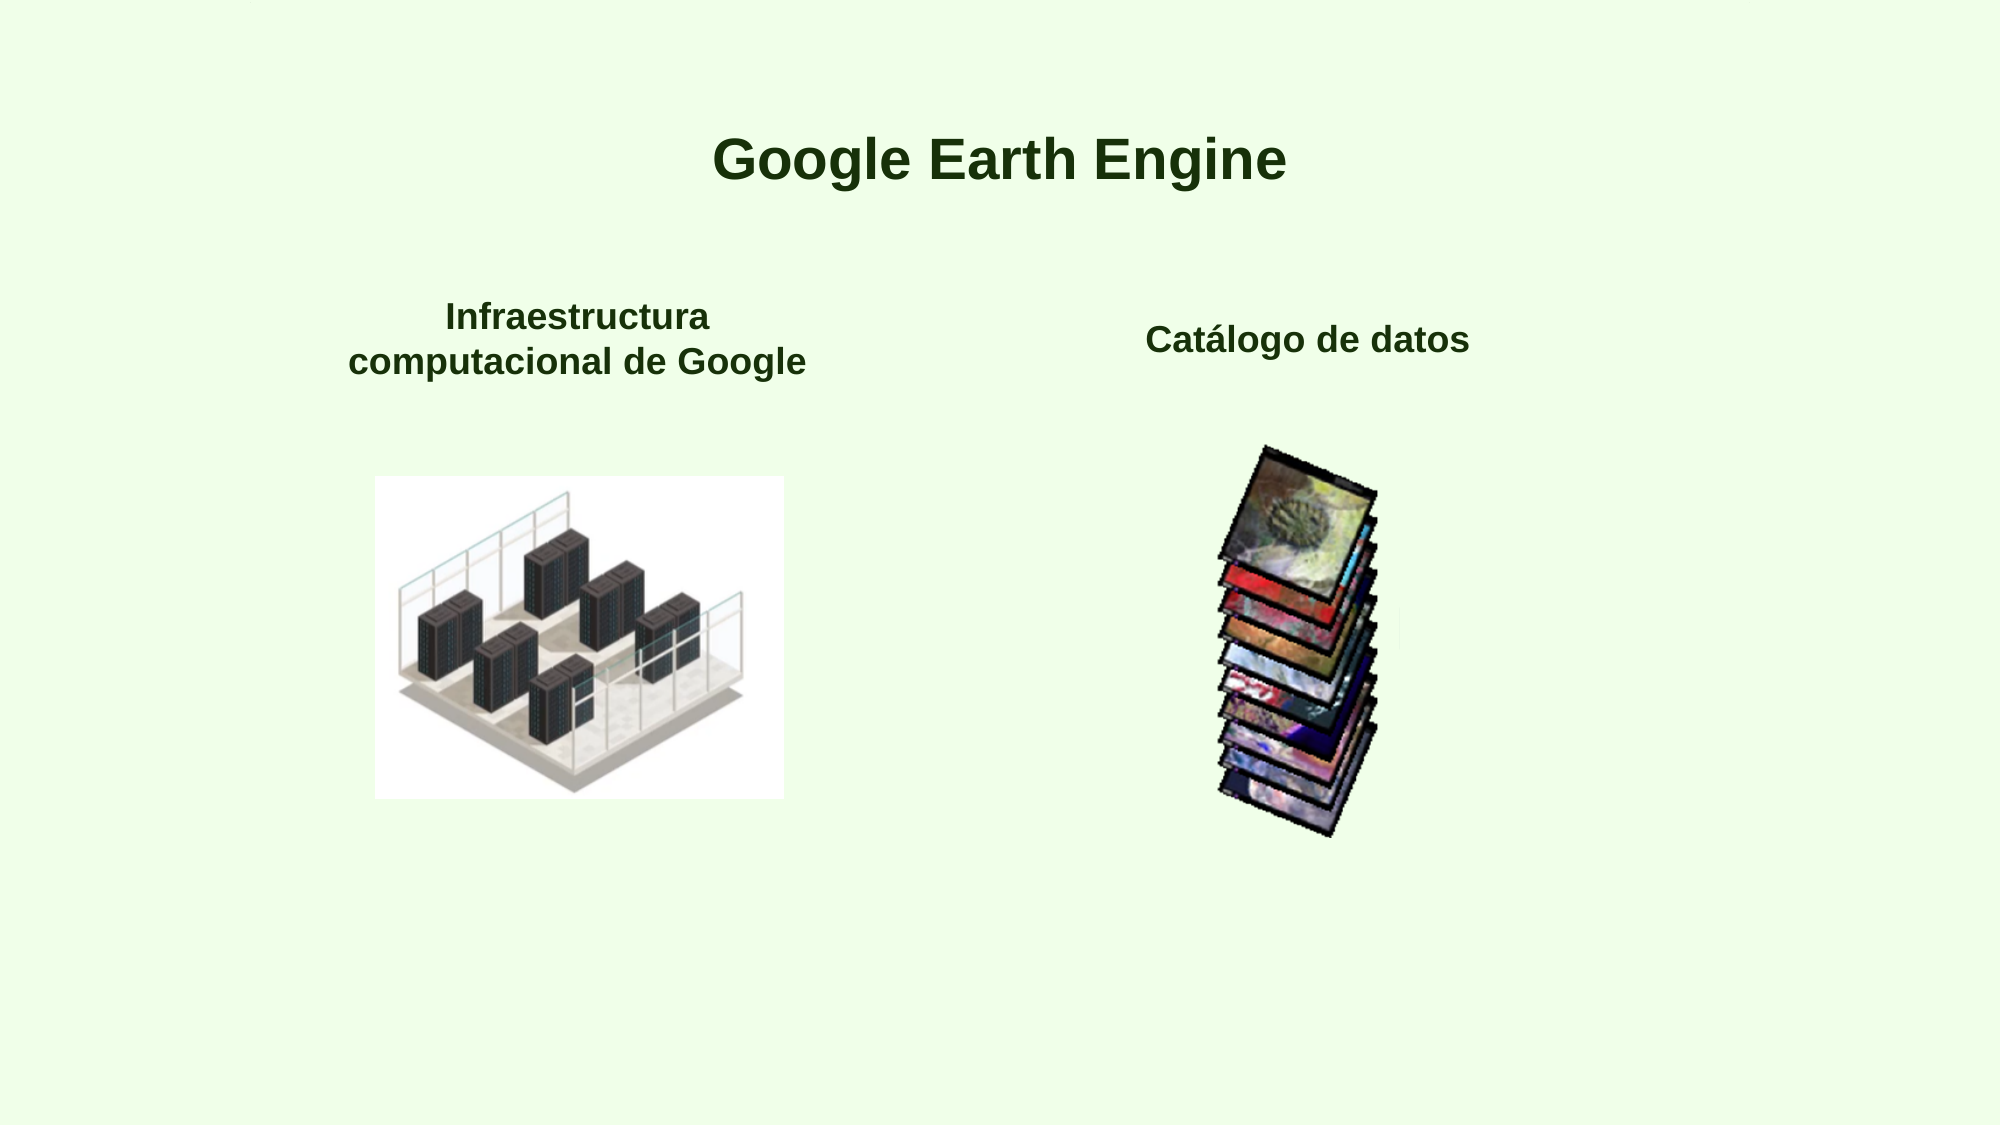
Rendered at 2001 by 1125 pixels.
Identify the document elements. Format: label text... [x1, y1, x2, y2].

text_box Catálogo de datos [1056, 307, 1560, 368]
picture [375, 476, 784, 800]
text_box Infraestructura computacional de Google [326, 284, 829, 390]
text_box Google Earth Engine [577, 113, 1423, 199]
picture [1216, 441, 1400, 838]
